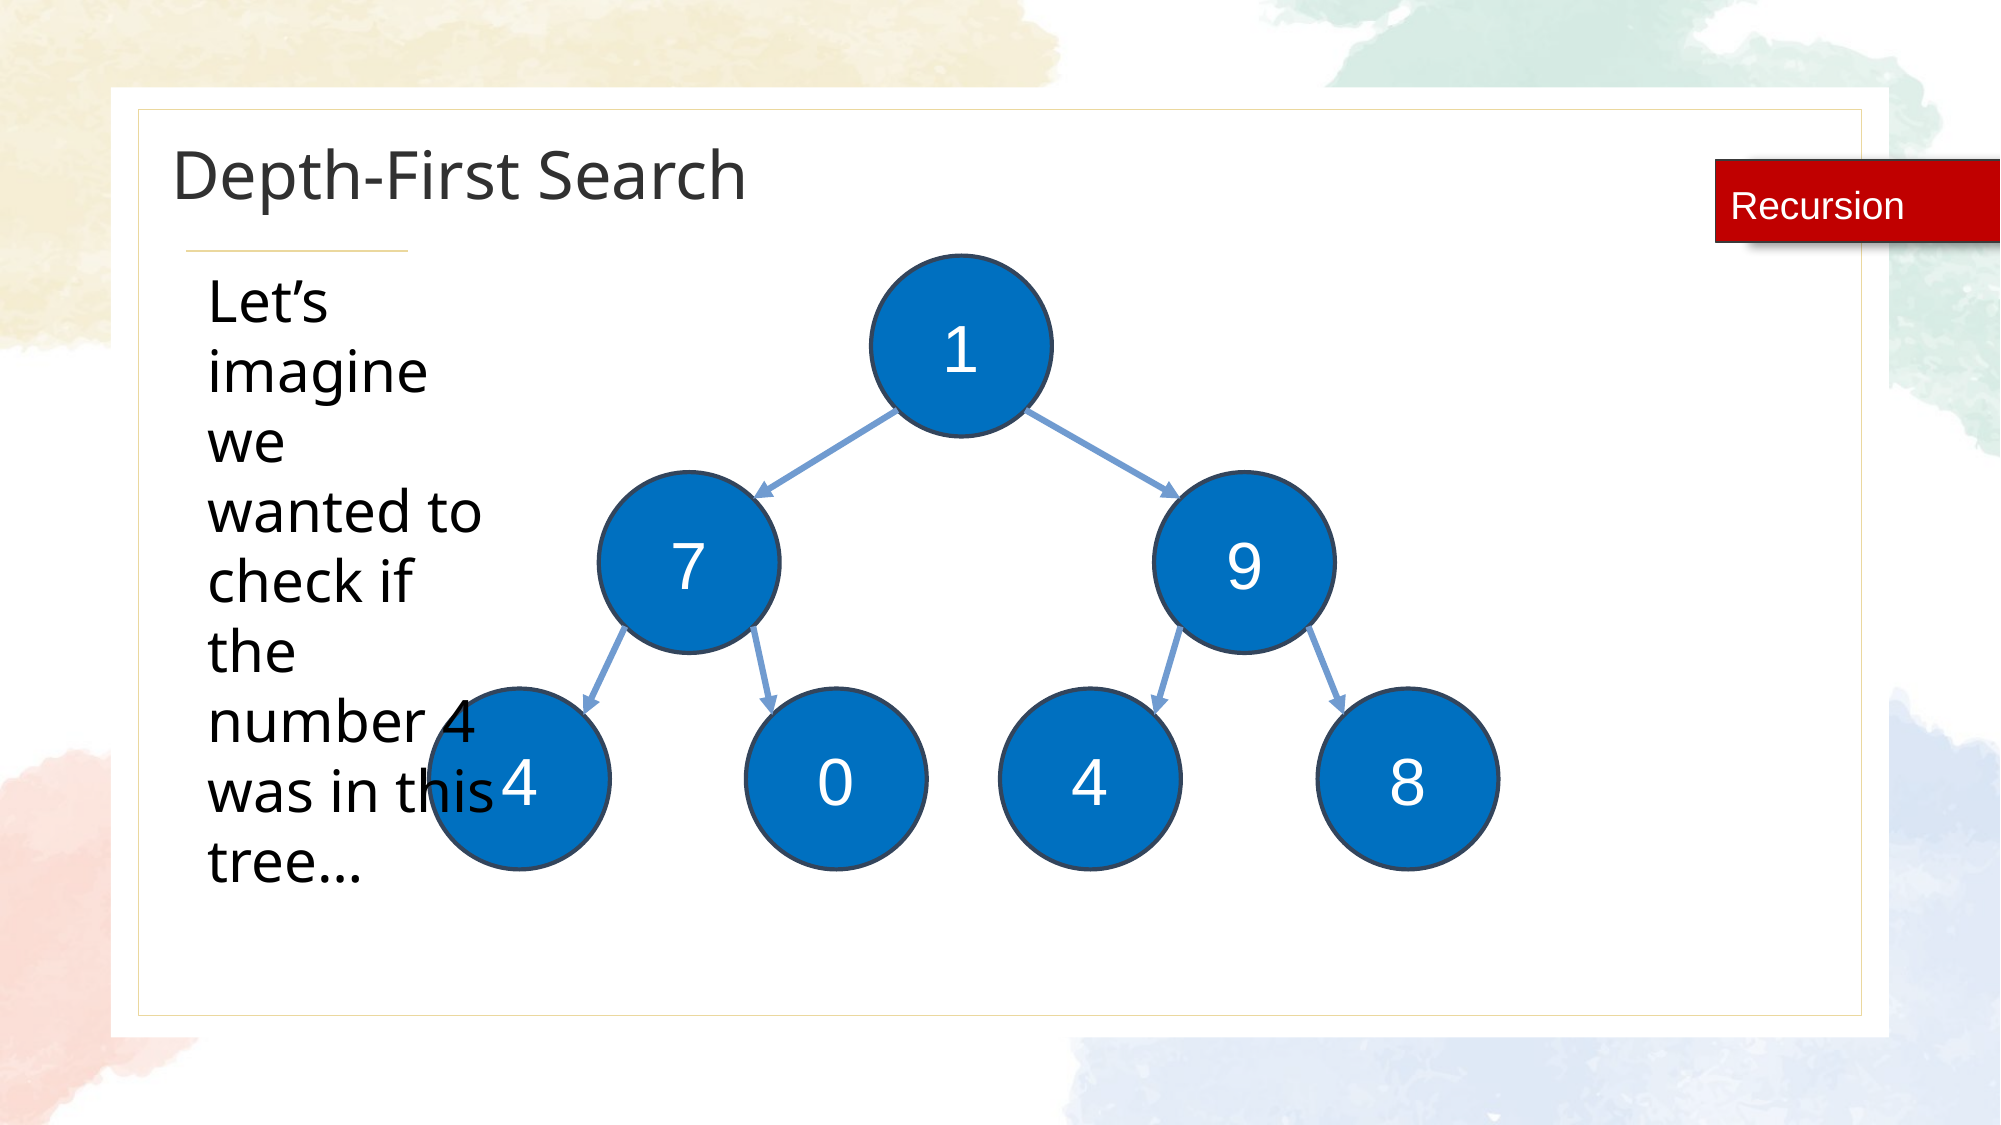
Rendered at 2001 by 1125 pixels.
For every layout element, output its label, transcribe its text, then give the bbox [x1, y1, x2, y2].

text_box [752, 626, 773, 716]
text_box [1025, 409, 1181, 499]
text_box 4 [997, 686, 1183, 872]
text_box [1154, 626, 1181, 716]
text_box 7 [596, 469, 782, 656]
text_box 1 [868, 253, 1054, 439]
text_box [1308, 626, 1345, 716]
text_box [583, 626, 626, 716]
text_box Let’s imagine we wanted to check if the number 4 was in this tree… [193, 257, 513, 902]
title Depth-First Search [155, 117, 1844, 244]
text_box 9 [1151, 469, 1338, 656]
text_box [752, 409, 898, 499]
list Recursion [1715, 159, 2000, 243]
text_box 4 [513, 686, 613, 872]
text_box 0 [743, 686, 929, 872]
text_box 8 [1315, 686, 1501, 872]
